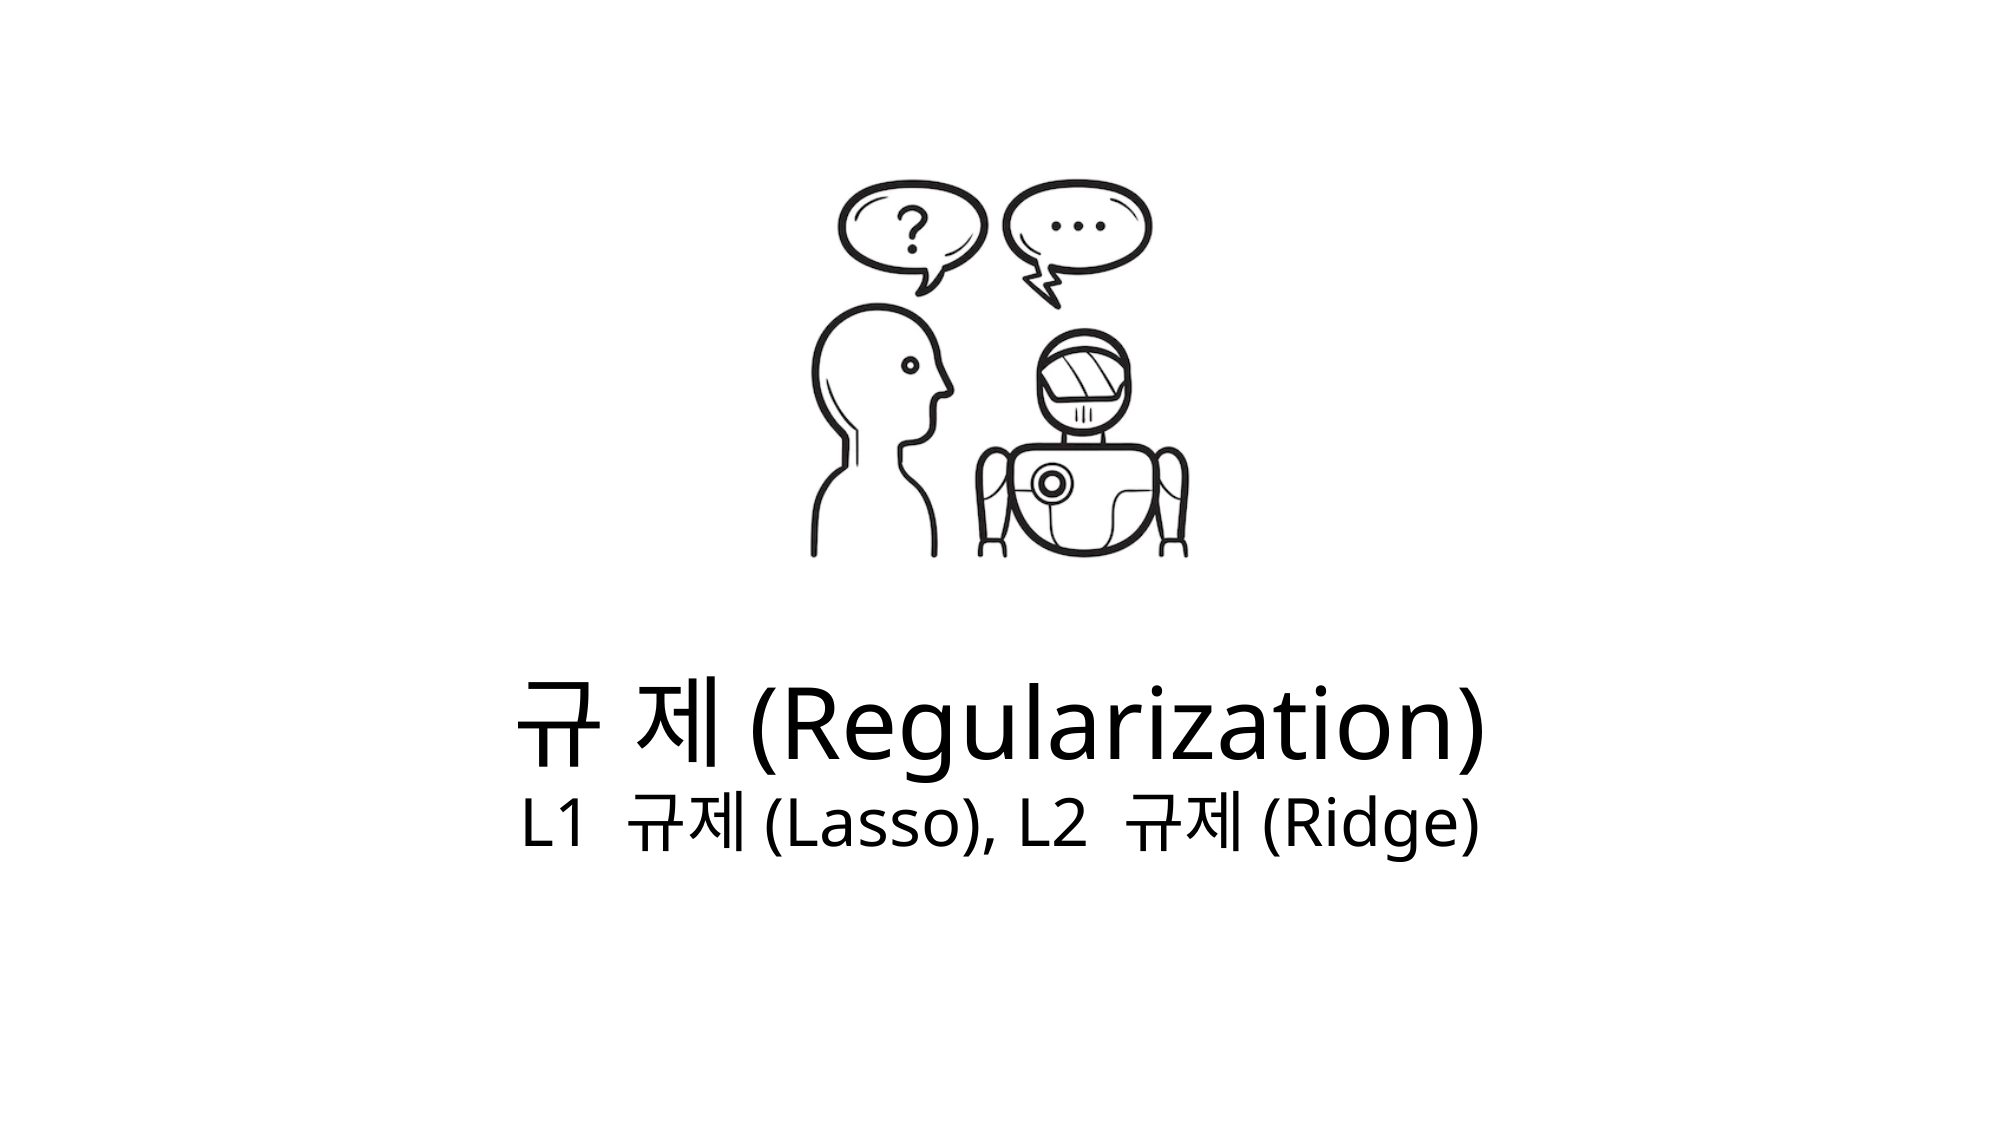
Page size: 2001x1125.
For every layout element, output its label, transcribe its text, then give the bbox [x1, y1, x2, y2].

picture [631, 0, 1370, 738]
text_box 규 제(Regularization) L1 규제(Lasso), L2 규제(Ridge) [349, 652, 1651, 867]
